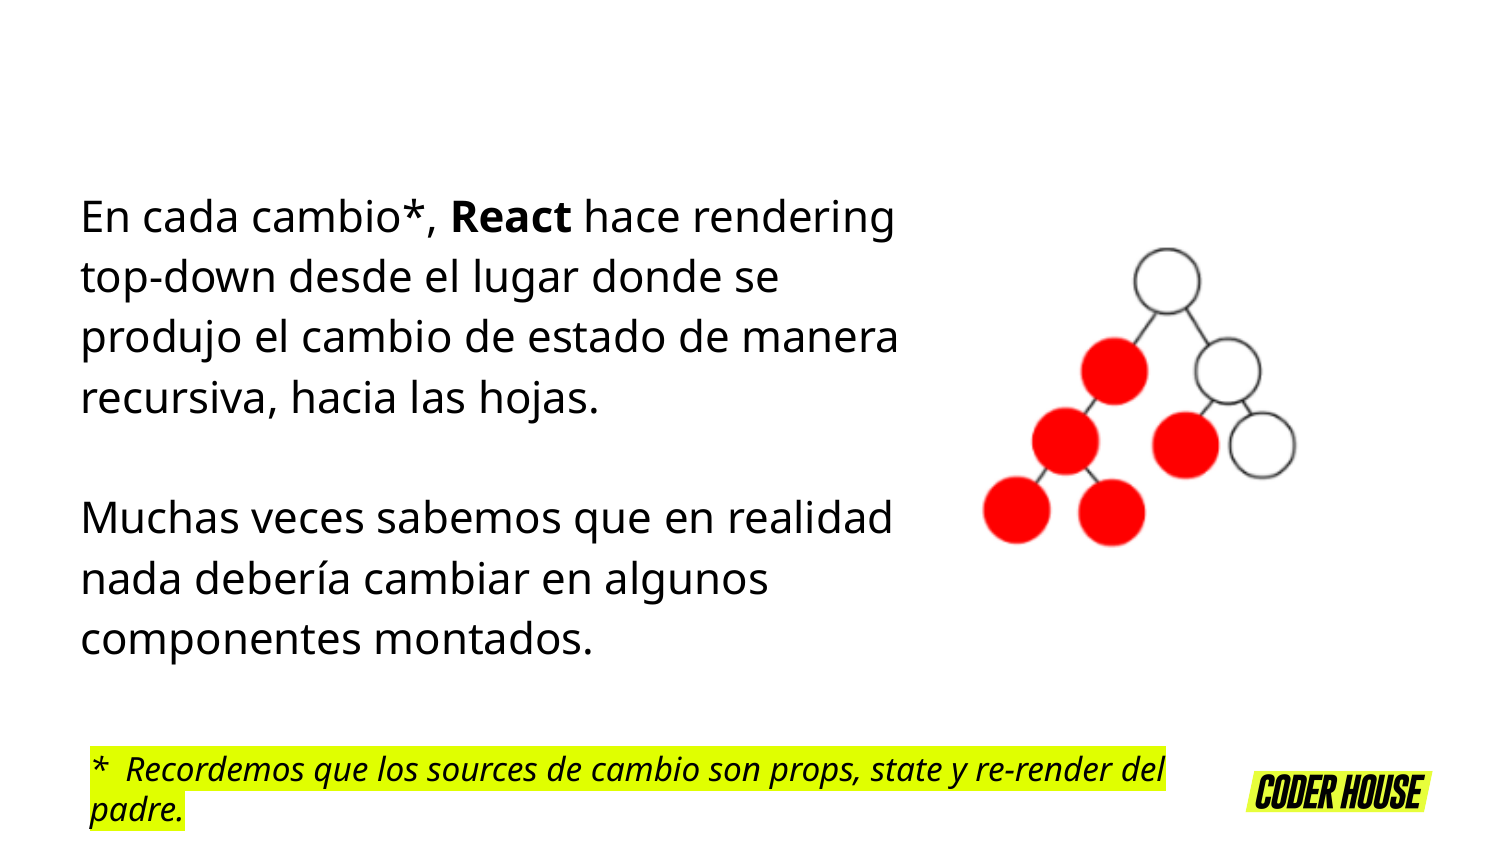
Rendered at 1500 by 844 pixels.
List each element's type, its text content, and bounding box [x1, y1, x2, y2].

text_box * Recordemos que los sources de cambio son props, state y re-render del padre. [74, 733, 1193, 814]
picture [1241, 764, 1437, 819]
text_box En cada cambio*, React hace rendering top-down desde el lugar donde se produjo el cambio de estado de manera recursiva, hacia las hojas. Muchas veces sabemos que en realidad nada debería cambiar en algunos componentes montados. [65, 110, 921, 734]
picture [967, 235, 1327, 609]
